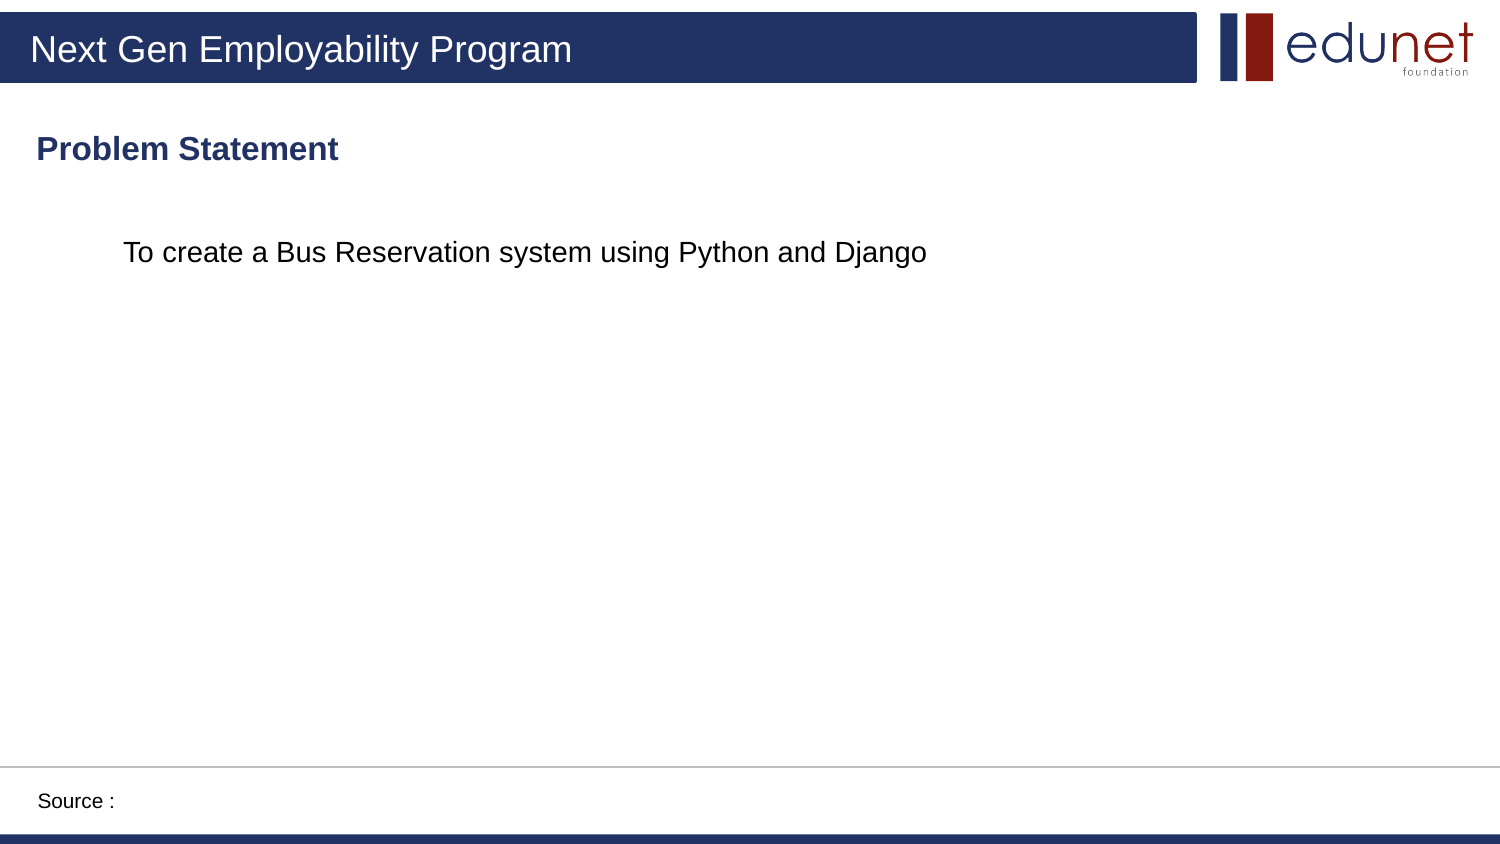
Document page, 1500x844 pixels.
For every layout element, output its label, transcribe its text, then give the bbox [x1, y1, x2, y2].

text_box To create a Bus Reservation system using Python and Django [108, 226, 1255, 276]
picture [1279, 14, 1482, 83]
title Problem Statement [21, 111, 504, 165]
text_box Source : [22, 776, 139, 826]
